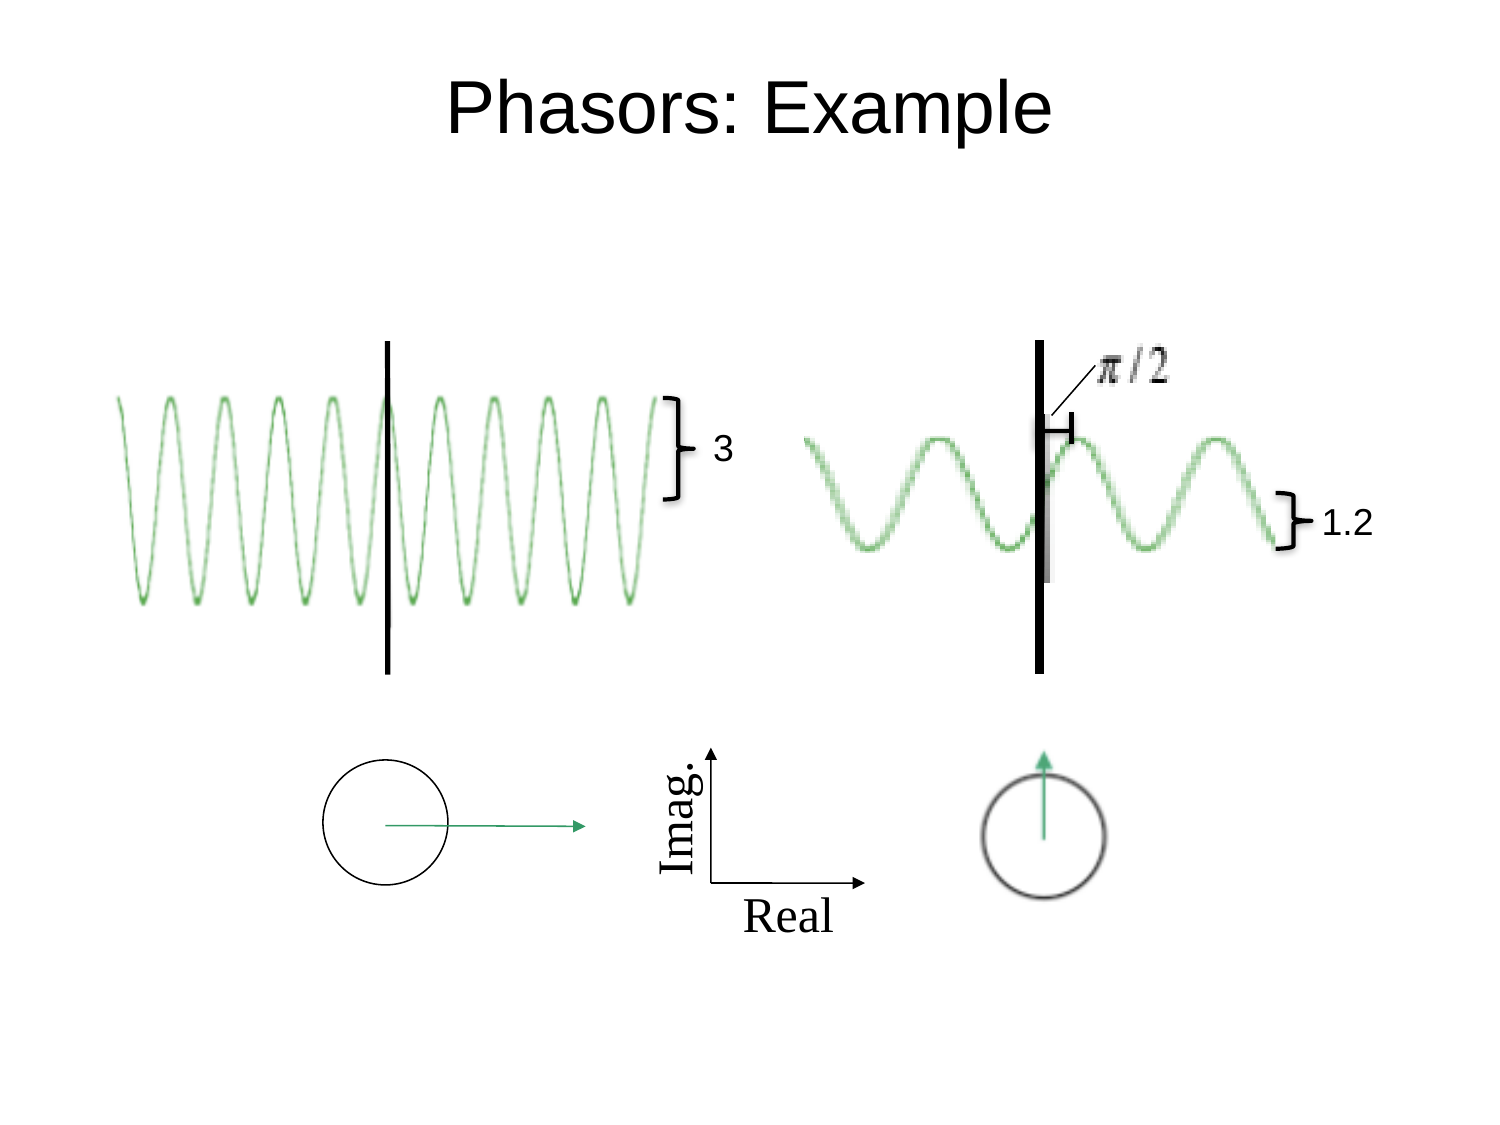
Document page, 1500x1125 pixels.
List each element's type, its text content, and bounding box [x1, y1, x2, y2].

text_box 3 [698, 416, 749, 477]
title Phasors: Example [112, 9, 1388, 197]
picture [871, 722, 1188, 924]
text_box [685, 446, 696, 452]
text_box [634, 745, 866, 951]
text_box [322, 759, 586, 886]
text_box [803, 335, 1390, 674]
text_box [97, 340, 681, 675]
